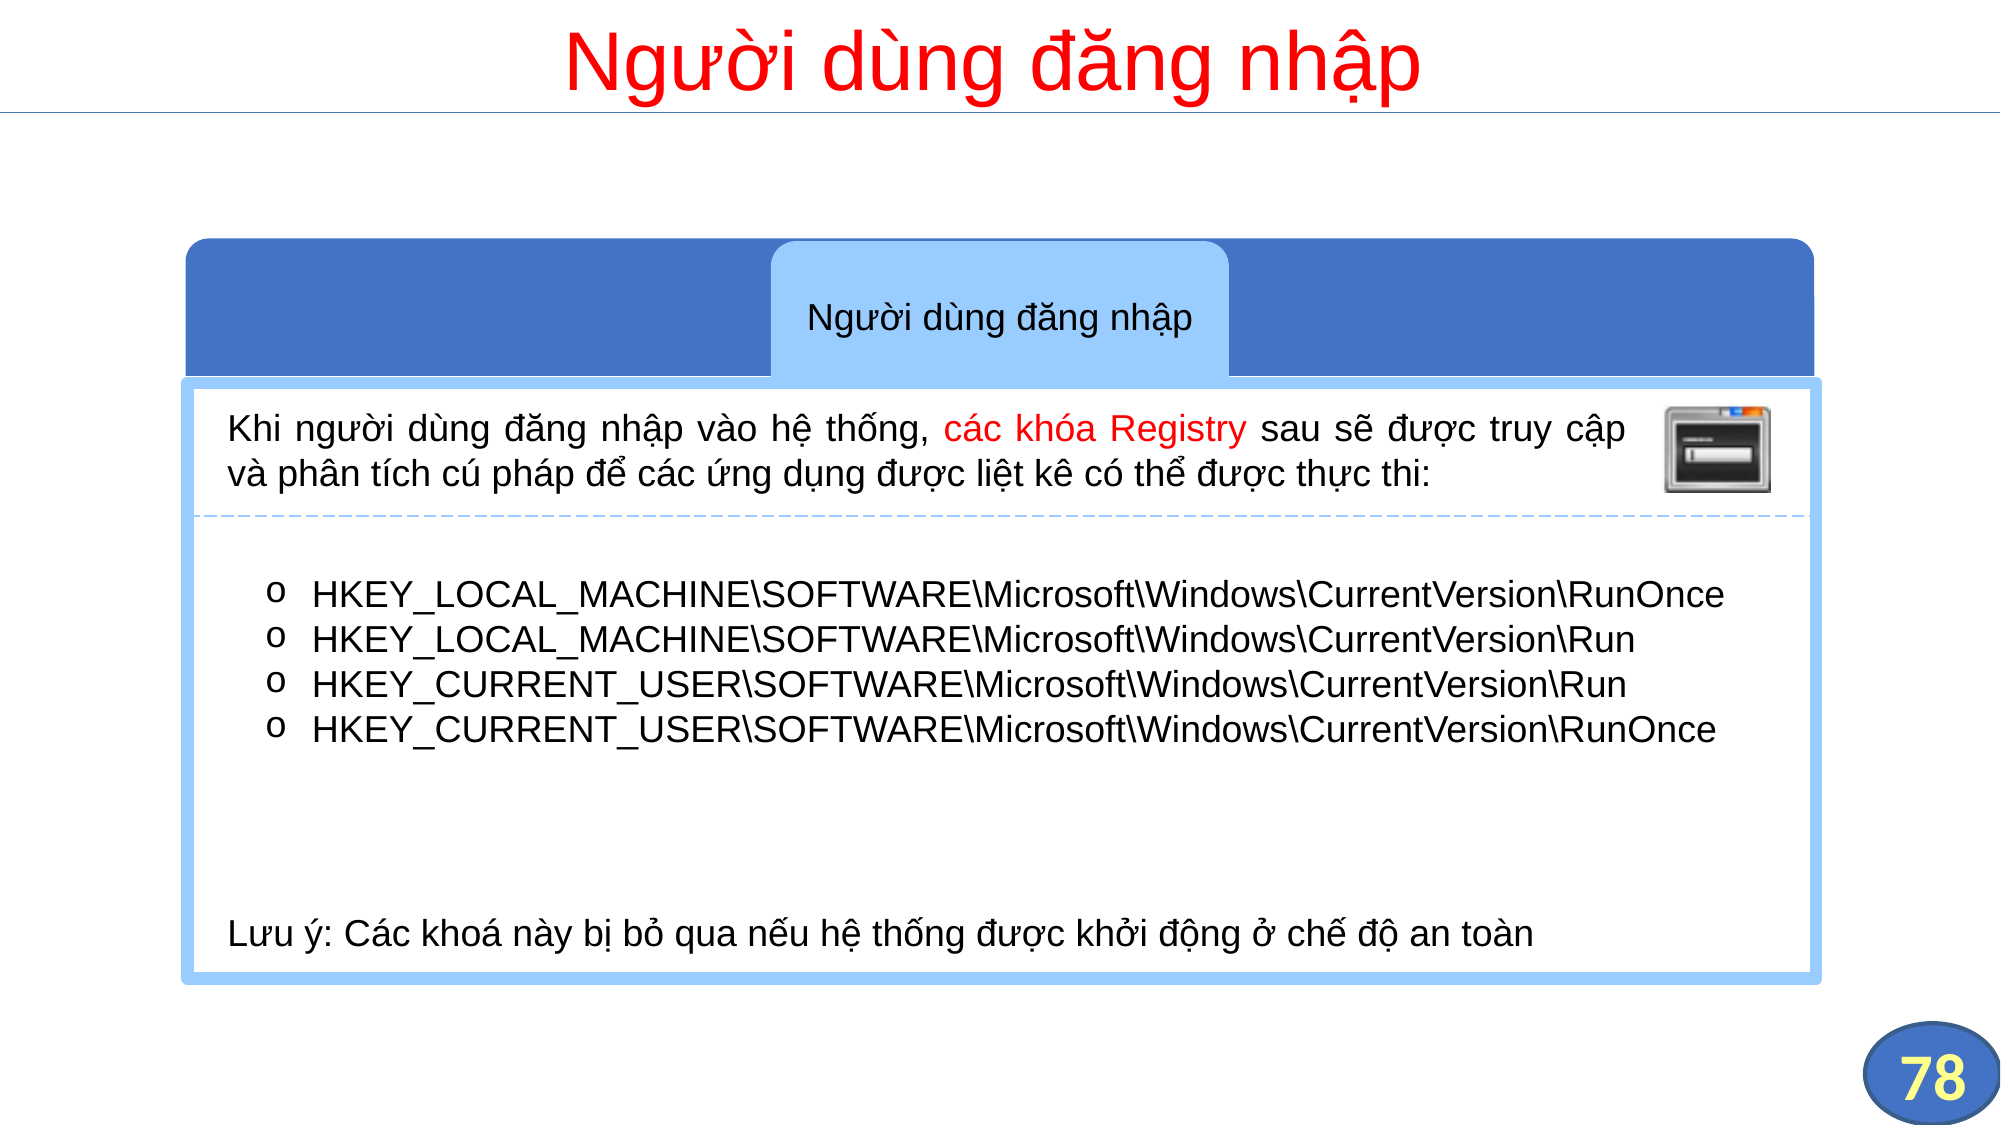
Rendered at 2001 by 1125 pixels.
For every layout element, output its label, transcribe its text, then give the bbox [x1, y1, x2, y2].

text_box [185, 238, 1815, 376]
text_box Khi người dùng đăng nhập vào hệ thống, các khóa Registry sau sẽ được truy cập và phân tích cú pháp để các ứng dụng được liệt kê có thể được thực thi: [212, 396, 1641, 502]
text_box [187, 382, 1817, 516]
slide_number 78 [1866, 1023, 2000, 1125]
picture [1661, 403, 1771, 493]
text_box Người dùng đăng nhập [548, 0, 1452, 115]
text_box HKEY_LOCAL_MACHINE\SOFTWARE\Microsoft\Windows\CurrentVersion\RunOnce HKEY_LOCAL_MACHINE\SOFTWARE\Microsoft\Windows\CurrentVersion\Run HKEY_CURRENT_USER\SOFTWARE\Microsoft\Windows\CurrentVersion\Run HKEY_CURRENT_USER\SOFTWARE\Microsoft\Windows\CurrentVersion\RunOnce [249, 562, 1771, 758]
text_box Người dùng đăng nhập [772, 243, 1227, 381]
text_box Lưu ý: Các khoá này bị bỏ qua nếu hệ thống được khởi động ở chế độ an toàn [212, 901, 1650, 962]
text_box [187, 517, 1817, 979]
